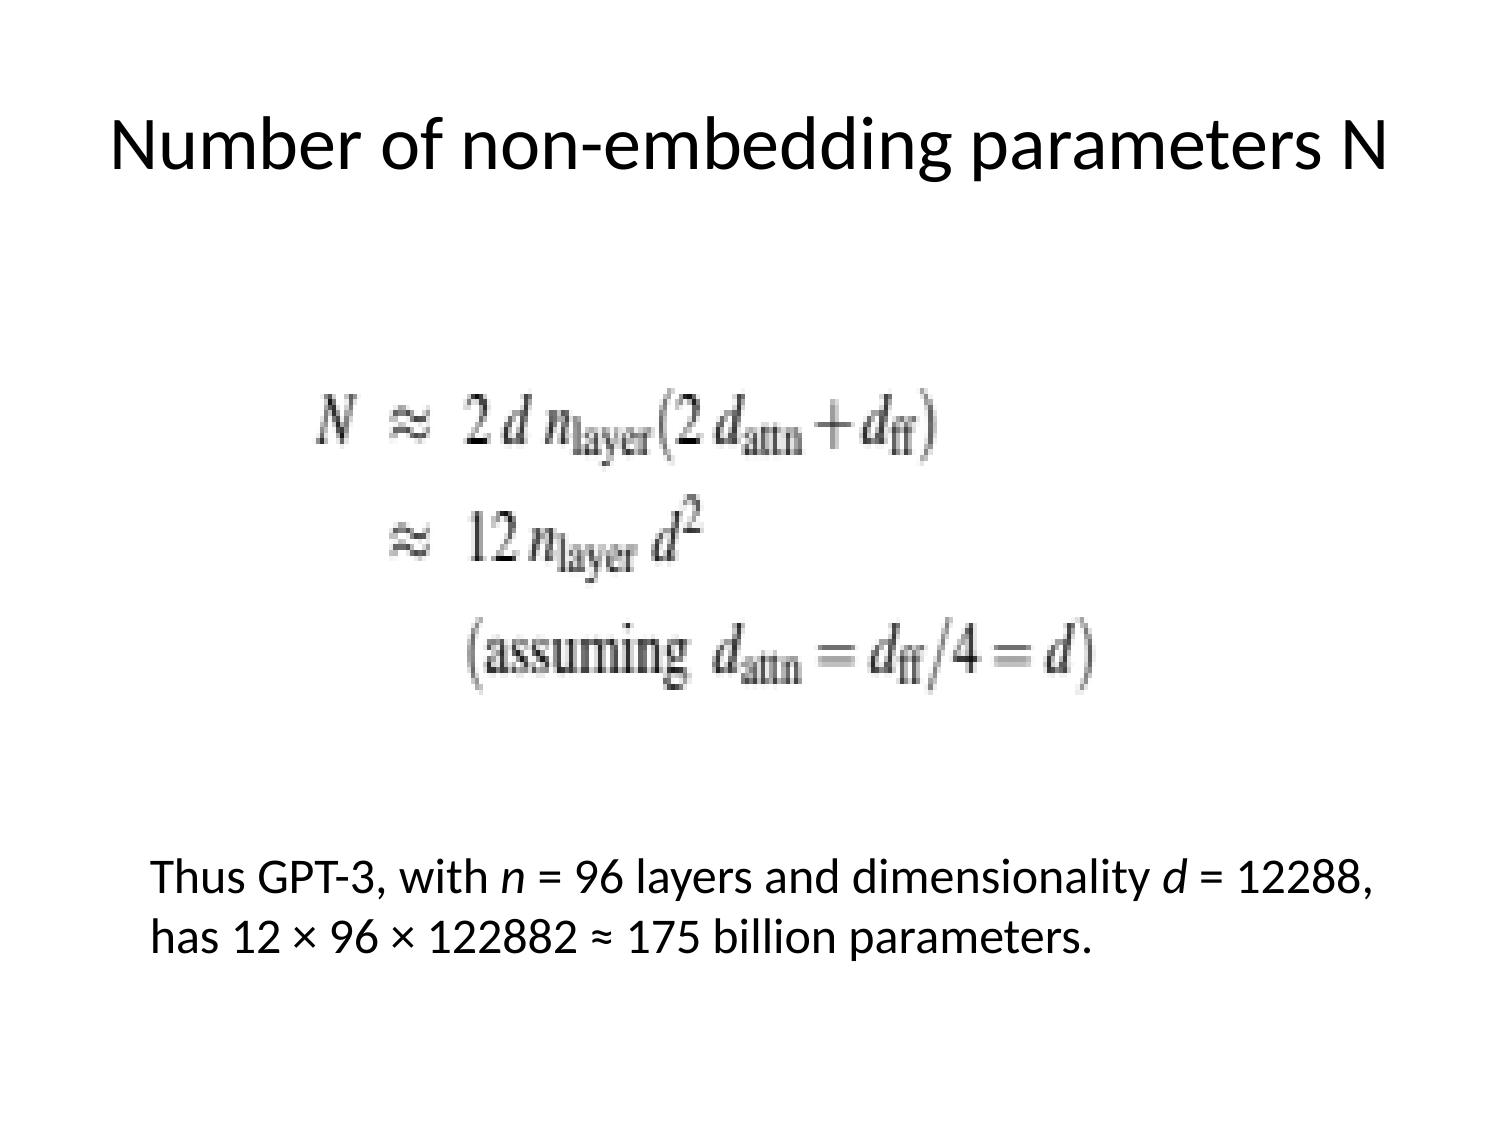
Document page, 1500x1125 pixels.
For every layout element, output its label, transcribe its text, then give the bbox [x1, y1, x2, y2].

text_box Thus GPT-3, with n = 96 layers and dimensionality d = 12288, has 12 × 96 × 122882 ≈ 175 billion parameters. [134, 835, 1396, 1016]
picture [299, 355, 1117, 707]
title Number of non-embedding parameters N [75, 45, 1425, 233]
